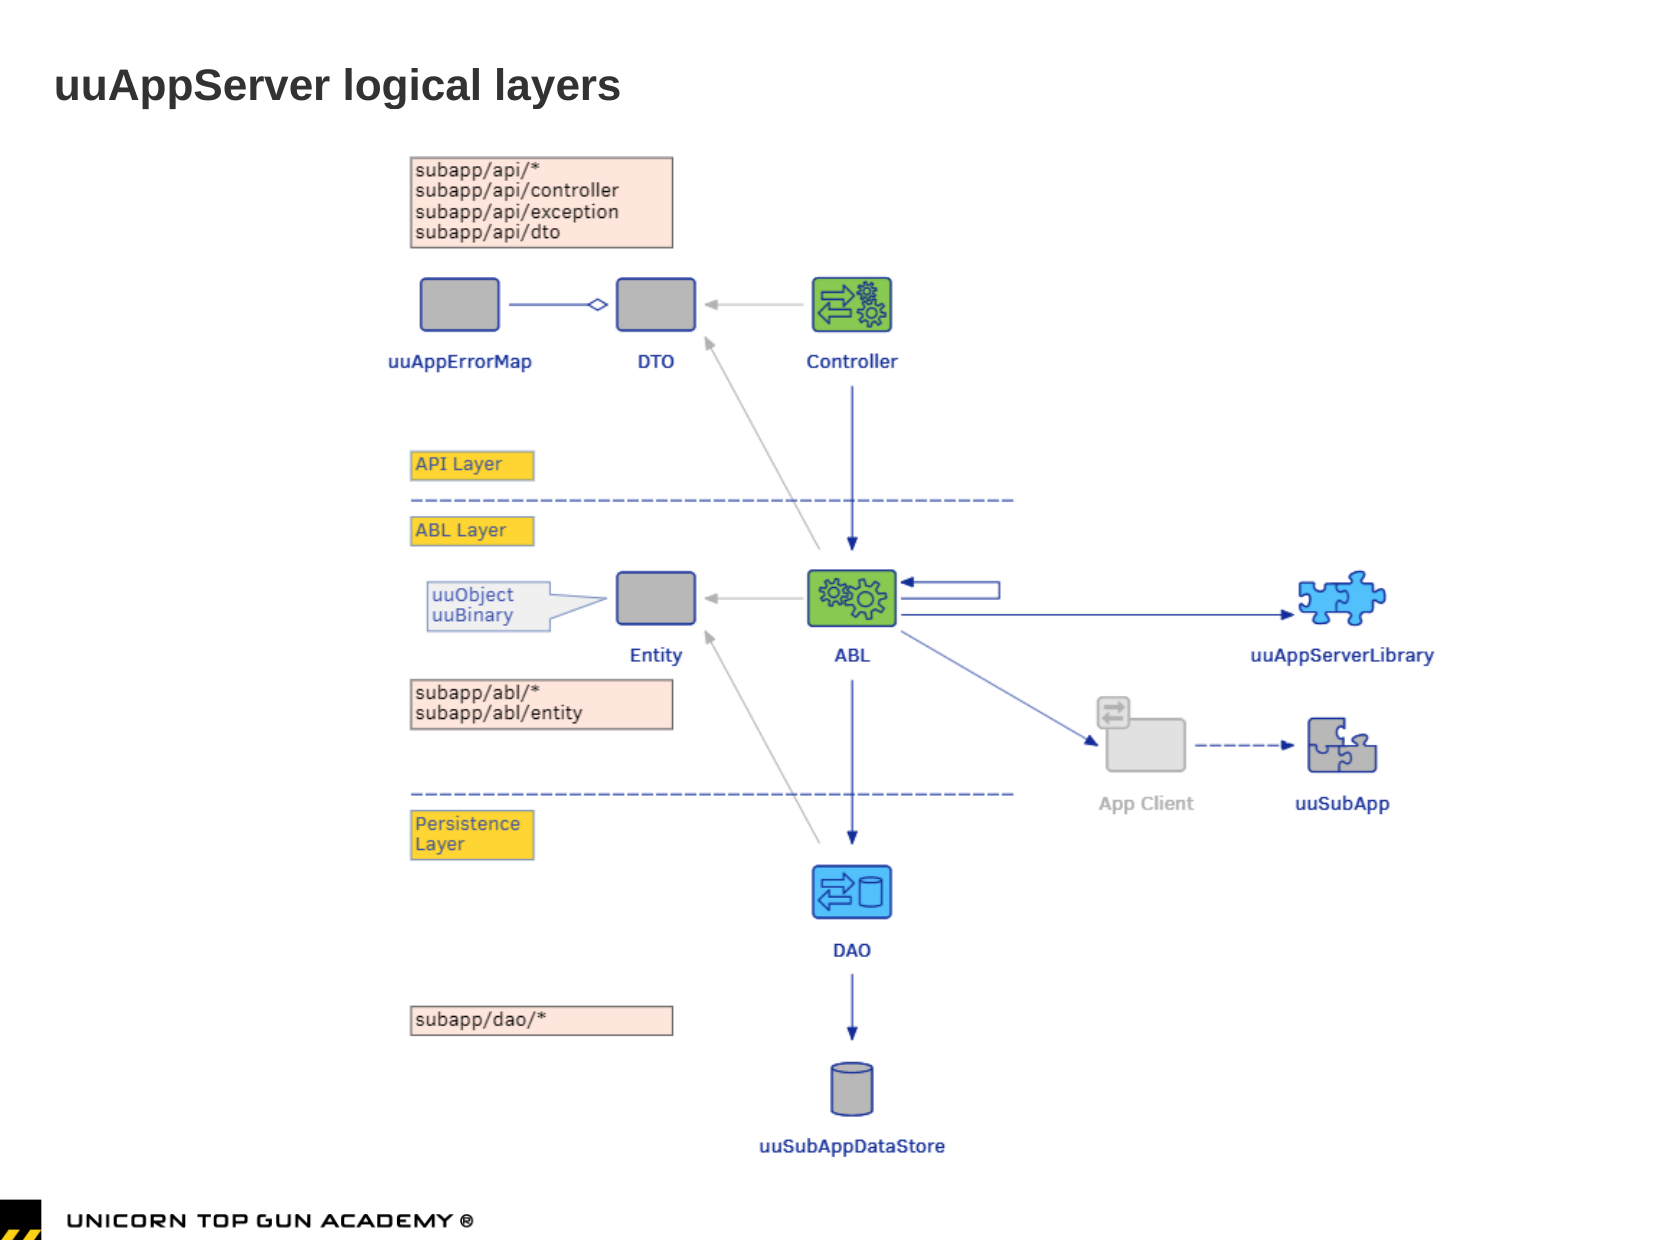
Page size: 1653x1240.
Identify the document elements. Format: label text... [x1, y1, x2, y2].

picture [0, 0, 1653, 1240]
title uuAppServer logical layers [45, 46, 1609, 172]
